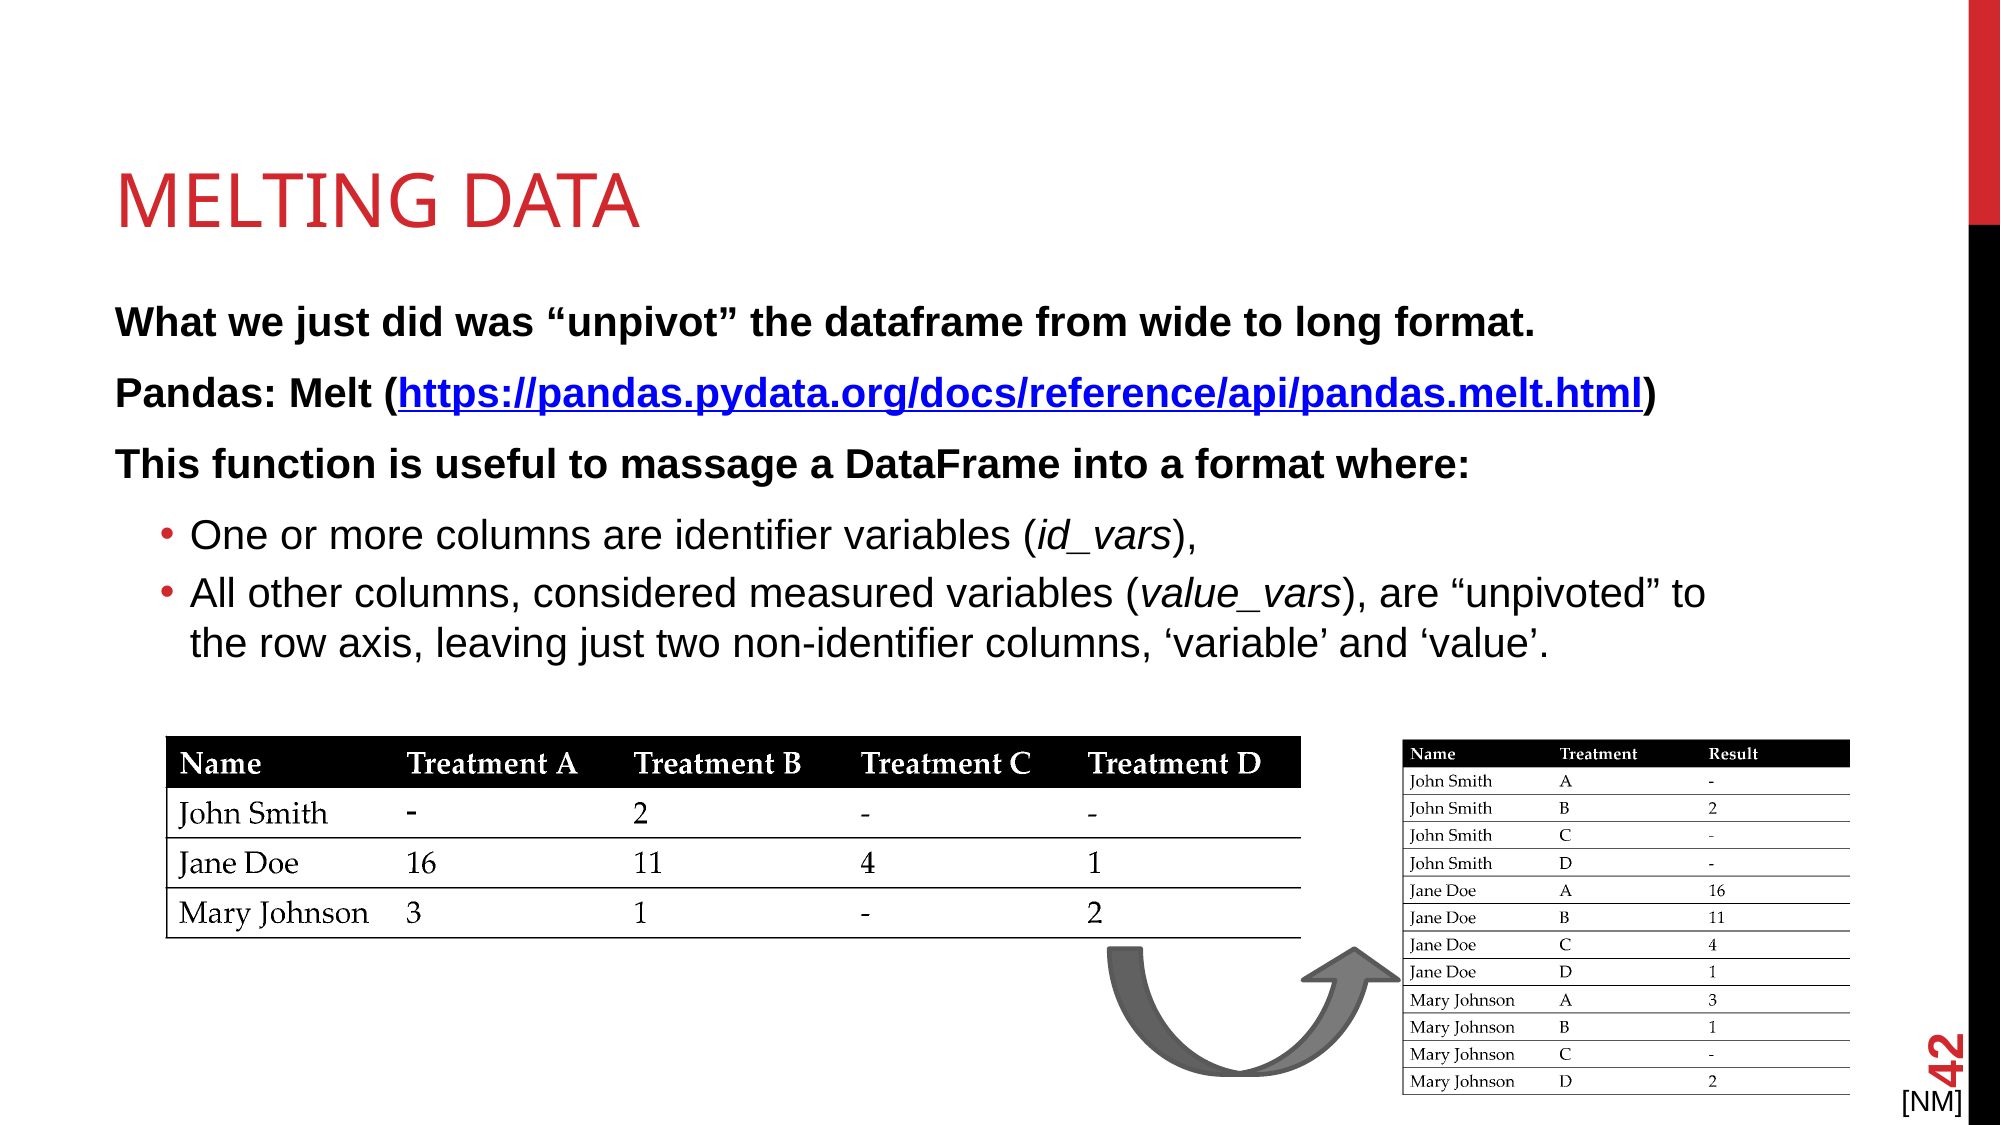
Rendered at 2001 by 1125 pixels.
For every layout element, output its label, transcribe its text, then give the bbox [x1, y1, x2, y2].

title MELTING DATA [99, 25, 1367, 250]
list What we just did was “unpivot” the dataframe from wide to long format. Pandas: Melt (https://pandas.pydata.org/docs/reference/api/pandas.melt.html) This function is useful to massage a DataFrame into a format where: One or more columns are identifier variables (id_vars), All other columns, considered measured variables (value_vars), are “unpivoted” to the row axis, leaving just two non-identifier columns, ‘variable’ and ‘value’. [99, 287, 1767, 1005]
slide_number <number> [1903, 887, 1984, 1104]
text_box [NM] [1886, 1074, 1979, 1125]
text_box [165, 734, 1851, 1101]
